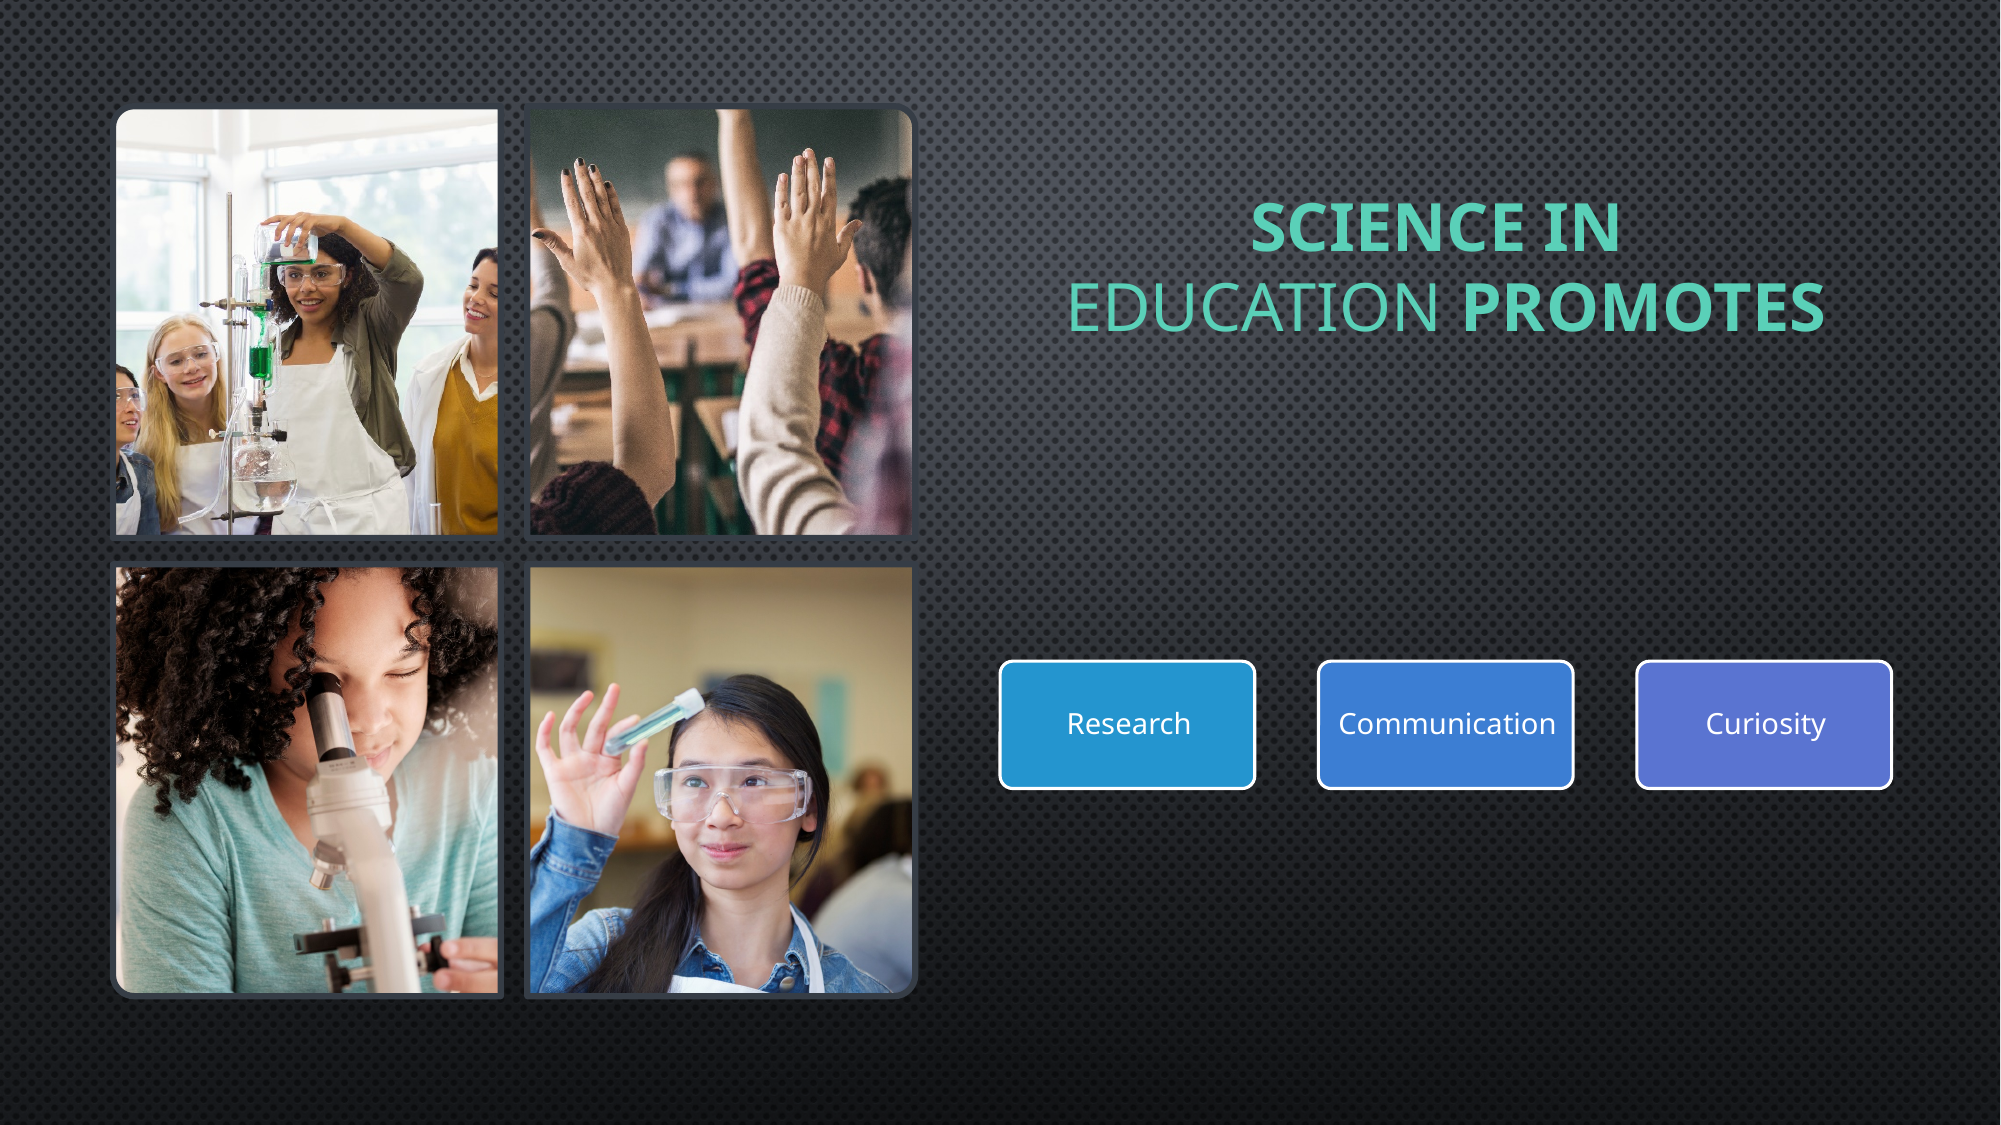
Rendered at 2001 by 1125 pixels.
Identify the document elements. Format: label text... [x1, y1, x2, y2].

picture [112, 564, 502, 997]
text_box [0, 0, 2000, 1125]
picture [112, 105, 502, 539]
picture [527, 105, 916, 539]
picture [527, 564, 916, 997]
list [999, 454, 1892, 995]
title Science in education Promotes [999, 99, 1892, 430]
